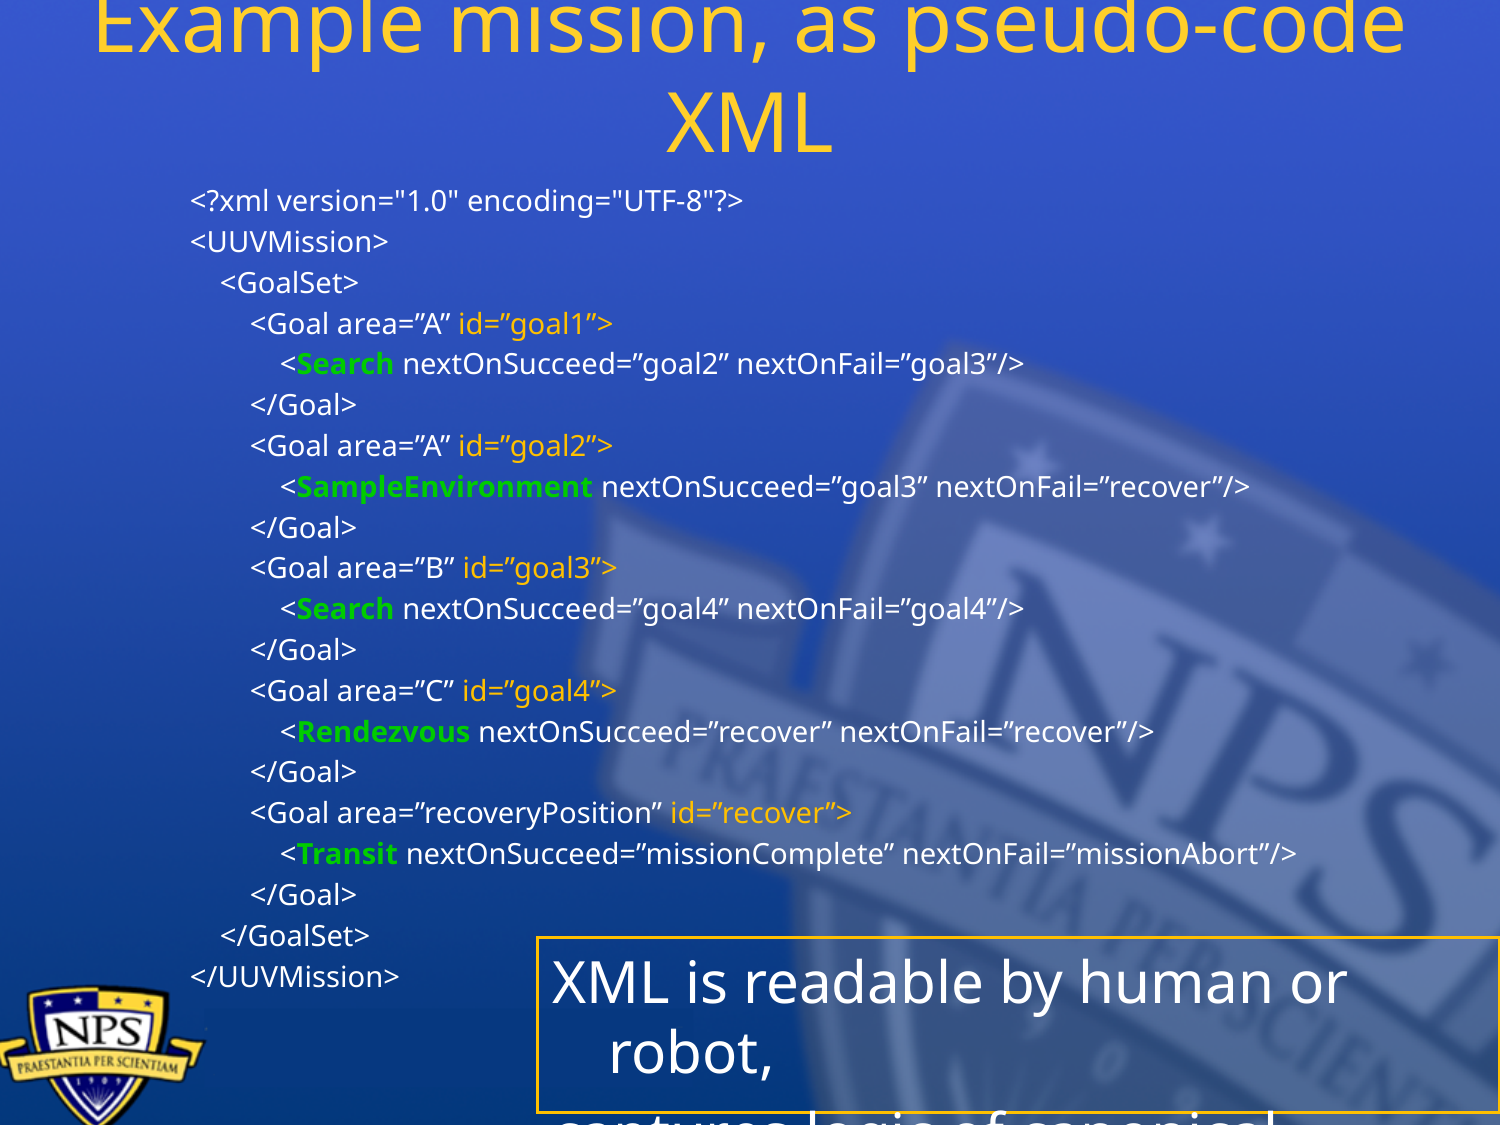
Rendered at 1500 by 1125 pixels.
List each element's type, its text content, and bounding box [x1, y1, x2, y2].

title Example mission, as pseudo-code XML [0, 0, 1500, 163]
text_box XML is readable by human or robot, captures logic of canonical mission [537, 937, 1500, 1113]
list <?xml version="1.0" encoding="UTF-8"?> <UUVMission> <GoalSet> <Goal area=”A” id=”goal1”> <Search nextOnSucceed=”goal2” nextOnFail=”goal3”/> </Goal> <Goal area=”A” id=”goal2”> <SampleEnvironment nextOnSucceed=”goal3” nextOnFail=”recover”/> </Goal> <Goal area=”B” id=”goal3”> <Search nextOnSucceed=”goal4” nextOnFail=”goal4”/> </Goal> <Goal area=”C” id=”goal4”> <Rendezvous nextOnSucceed=”recover” nextOnFail=”recover”/> </Goal> <Goal area=”recoveryPosition” id=”recover”> <Transit nextOnSucceed=”missionComplete” nextOnFail=”missionAbort”/> </Goal> </GoalSet> </UUVMission> [174, 174, 1451, 951]
picture [0, 163, 1500, 1125]
